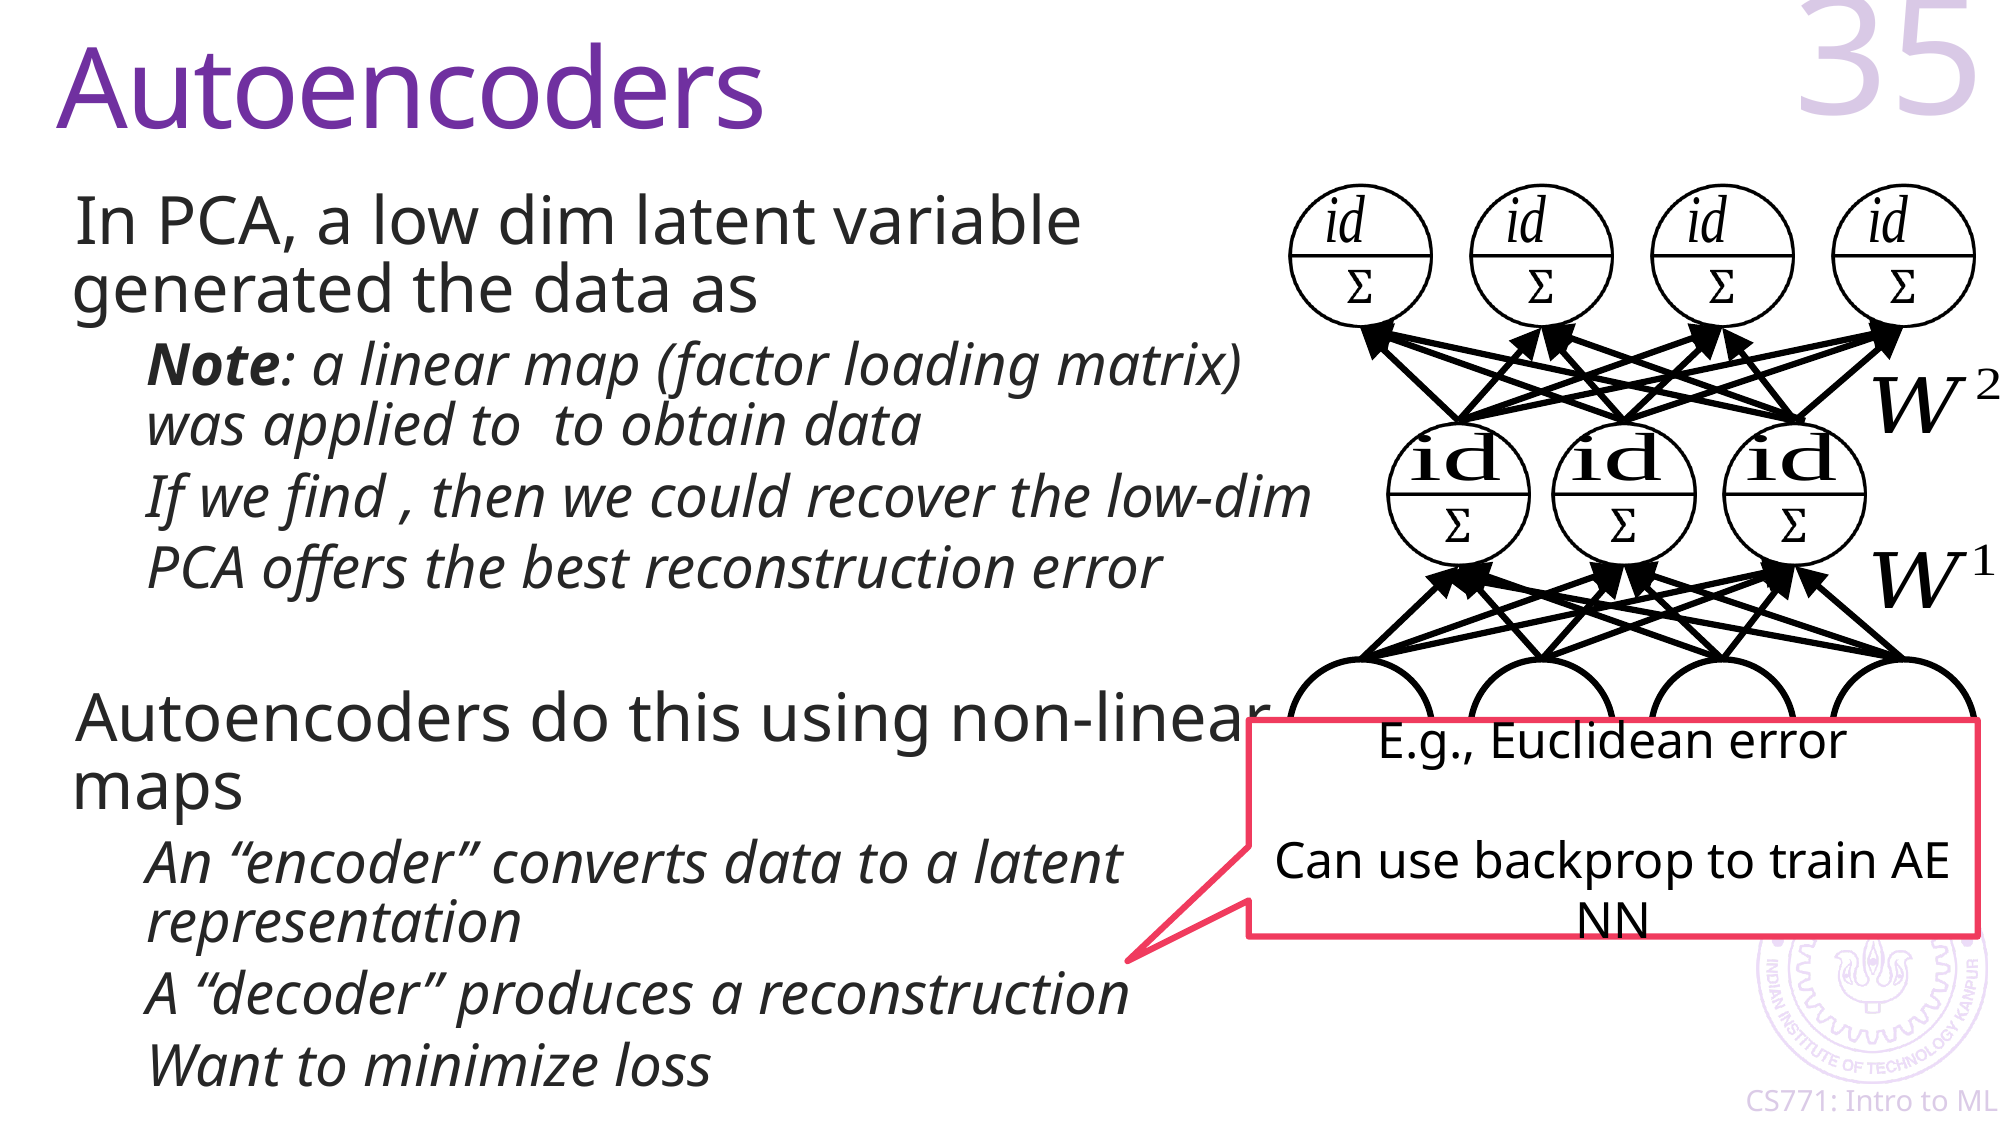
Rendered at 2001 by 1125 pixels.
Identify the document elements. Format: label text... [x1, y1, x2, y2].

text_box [1409, 420, 1511, 497]
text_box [1570, 420, 1673, 497]
title Autoencoders [41, 5, 1945, 183]
slide_number 35 [1520, 6, 2000, 182]
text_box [1287, 182, 2000, 803]
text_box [1745, 420, 1847, 497]
